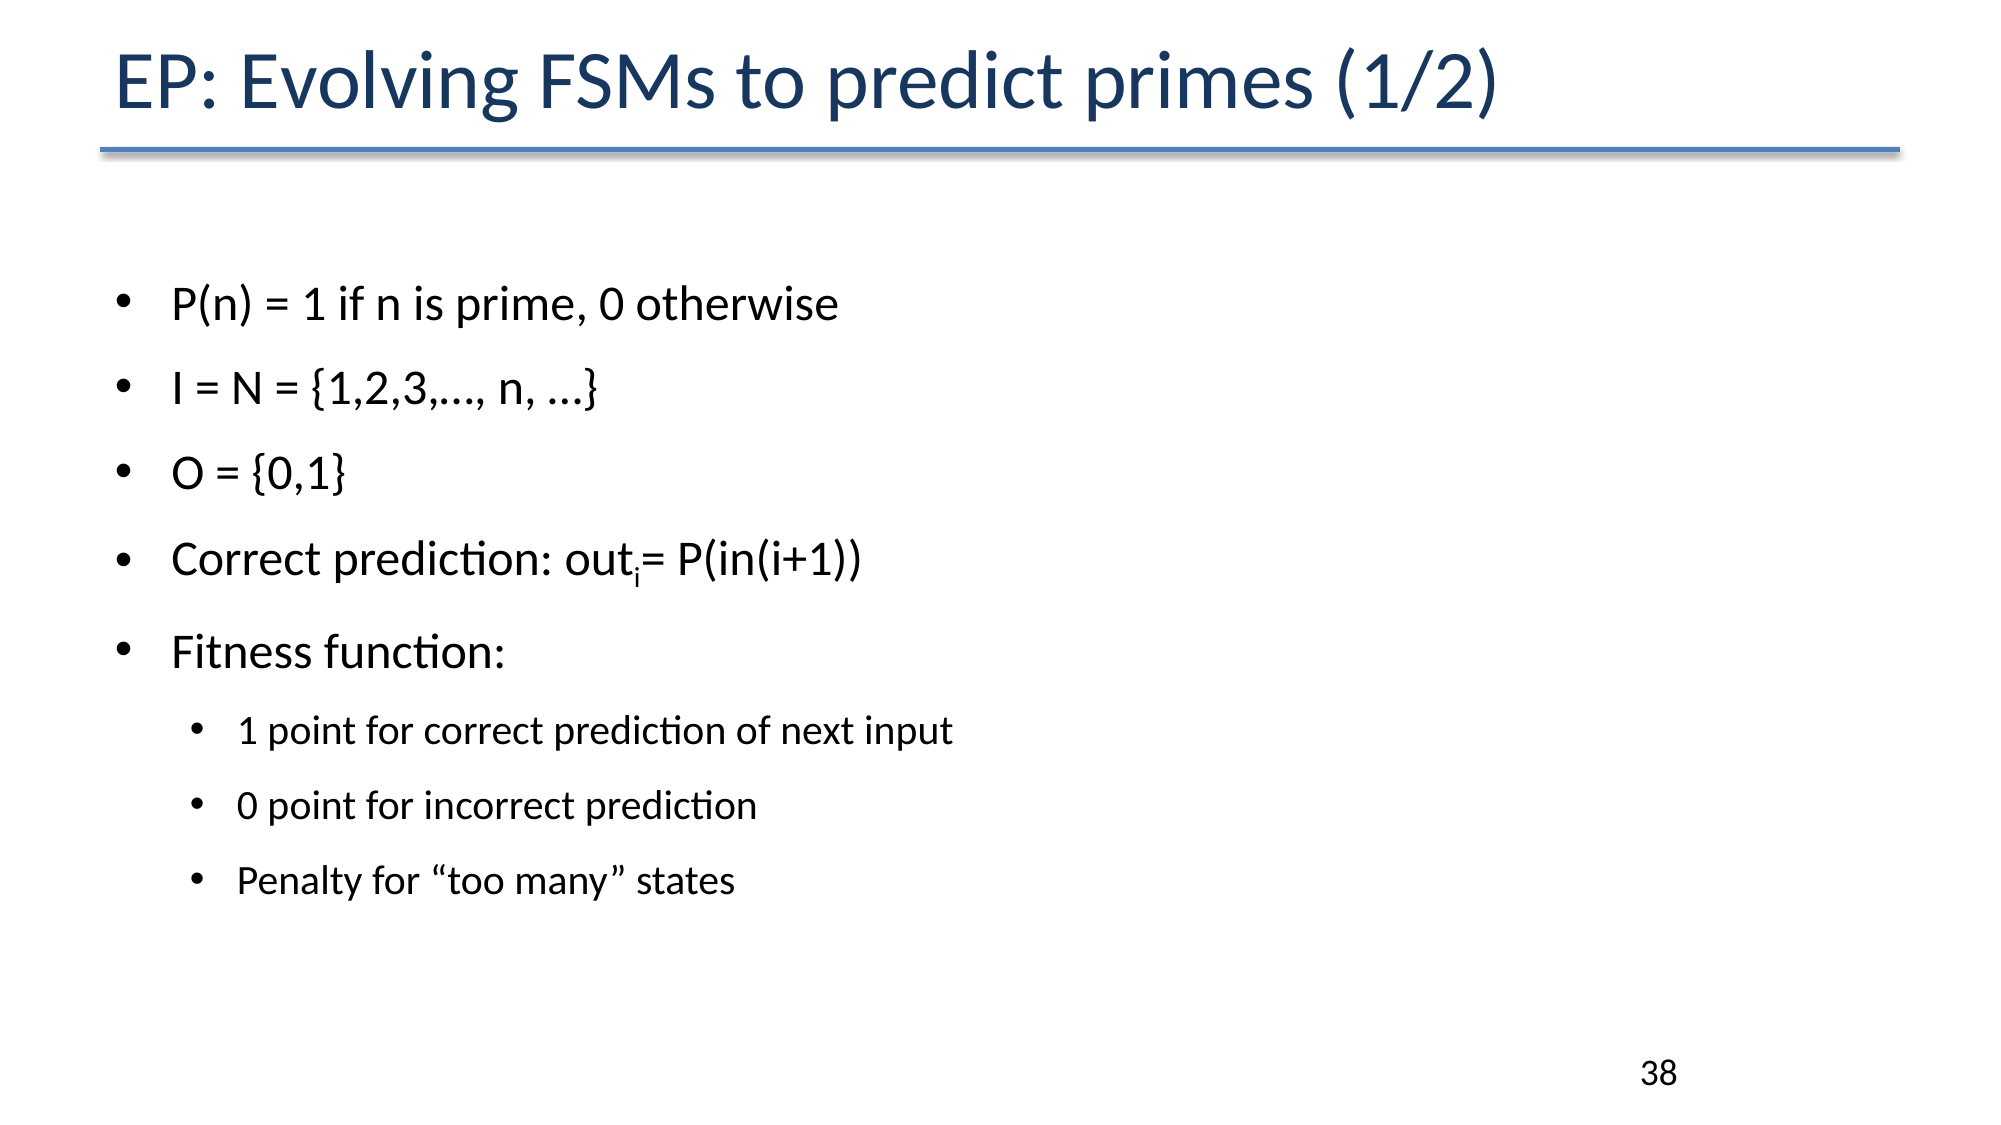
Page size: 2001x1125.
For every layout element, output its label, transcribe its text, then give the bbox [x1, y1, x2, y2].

slide_number 38 [1625, 1040, 1750, 1100]
title EP: Evolving FSMs to predict primes (1/2) [99, 3, 1900, 147]
list P(n) = 1 if n is prime, 0 otherwise I = N = {1,2,3,…, n, …} O = {0,1} Correct prediction: outi= P(in(i+1)) Fitness function: 1 point for correct prediction of next input 0 point for incorrect prediction Penalty for “too many” states [99, 262, 1900, 1060]
